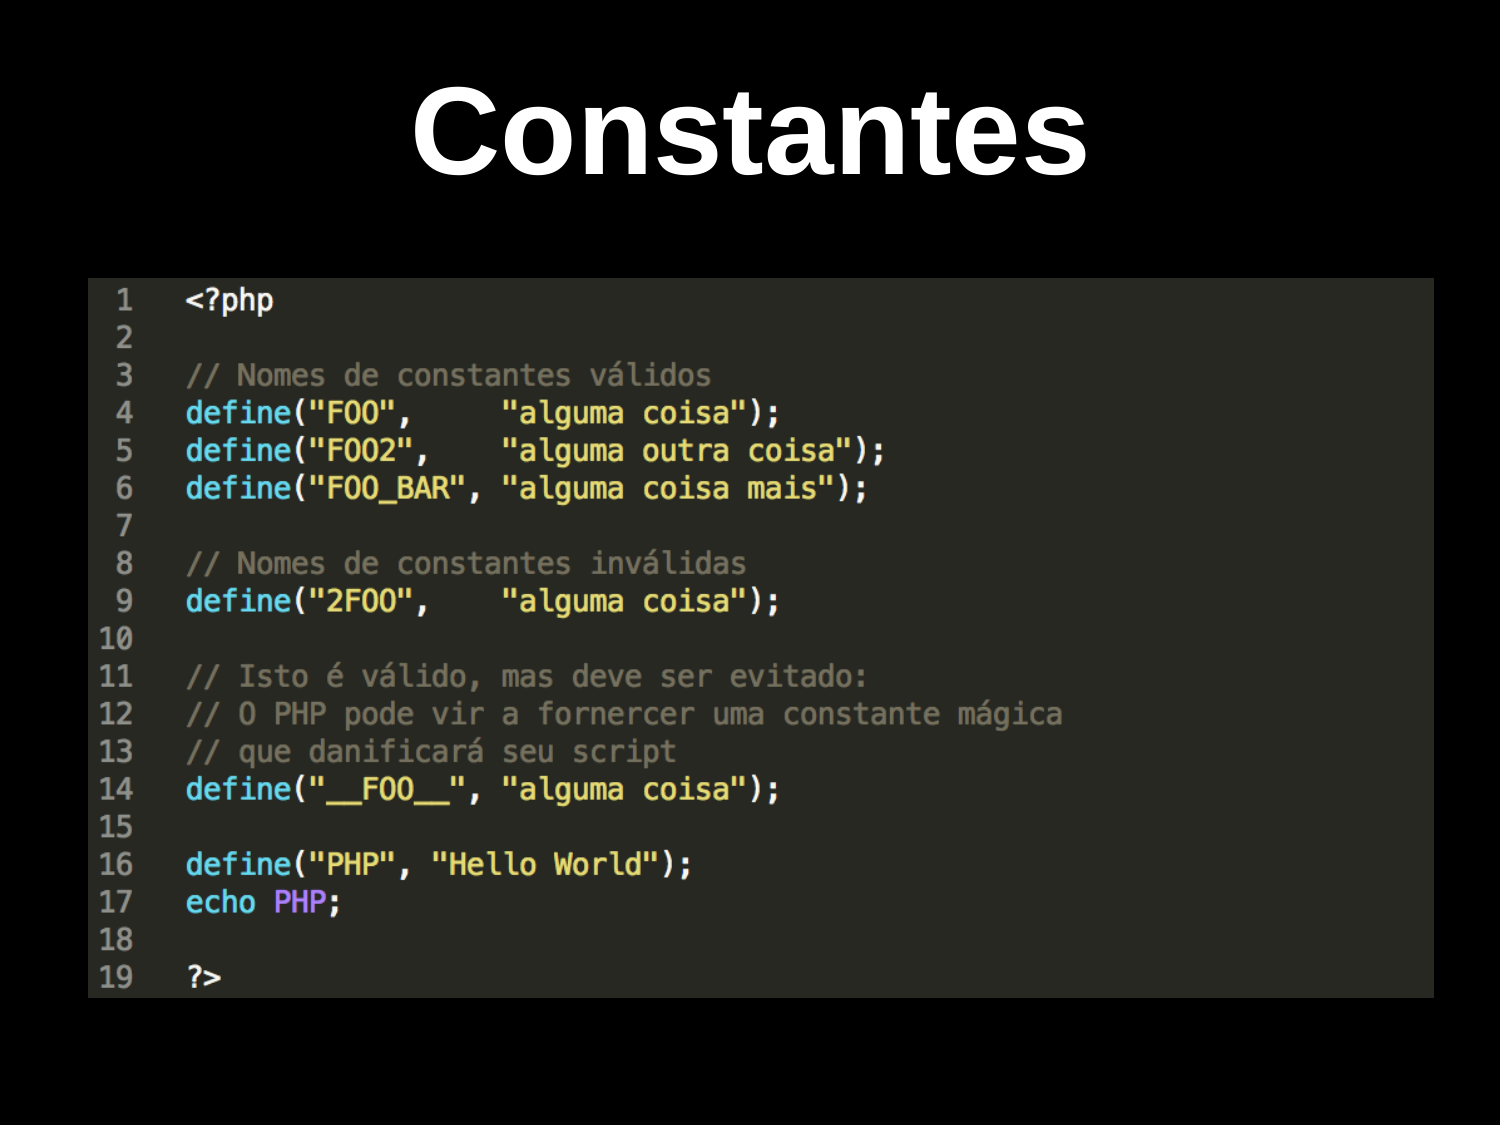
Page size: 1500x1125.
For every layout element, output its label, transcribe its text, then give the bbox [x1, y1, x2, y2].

text_box Constantes [395, 42, 1106, 208]
picture [87, 278, 1434, 999]
